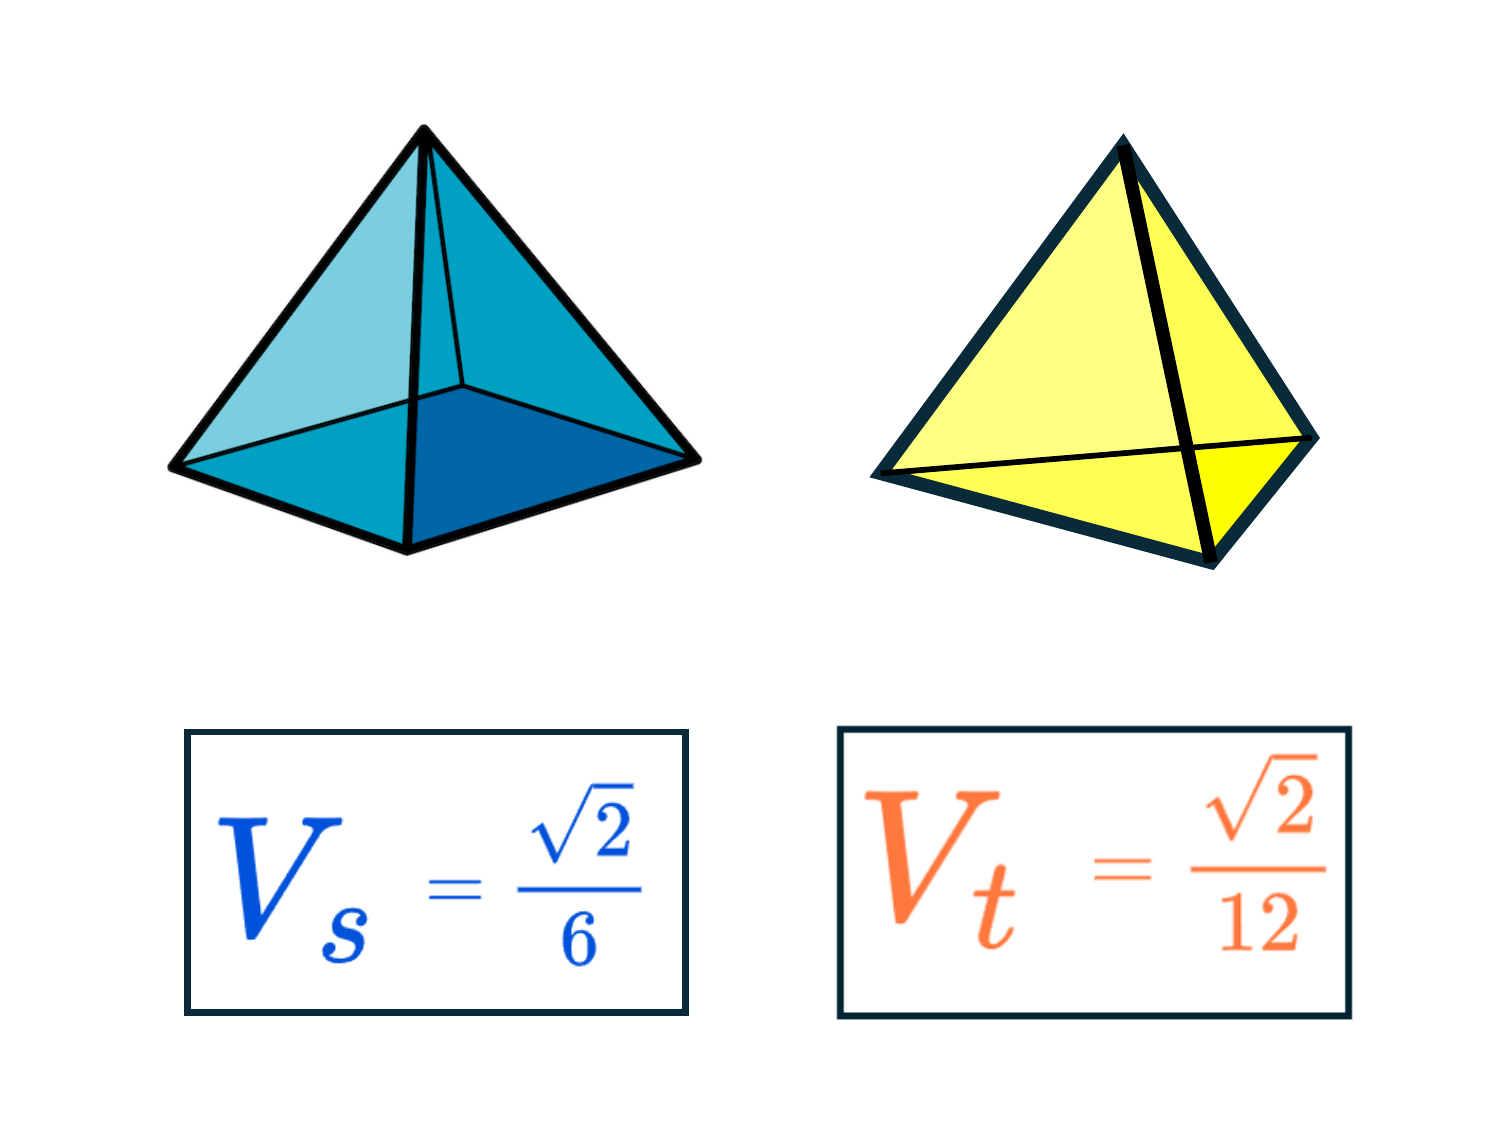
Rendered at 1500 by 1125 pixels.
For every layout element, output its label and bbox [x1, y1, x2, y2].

picture [163, 122, 710, 563]
text_box [826, 143, 1361, 1031]
text_box [186, 731, 686, 1014]
